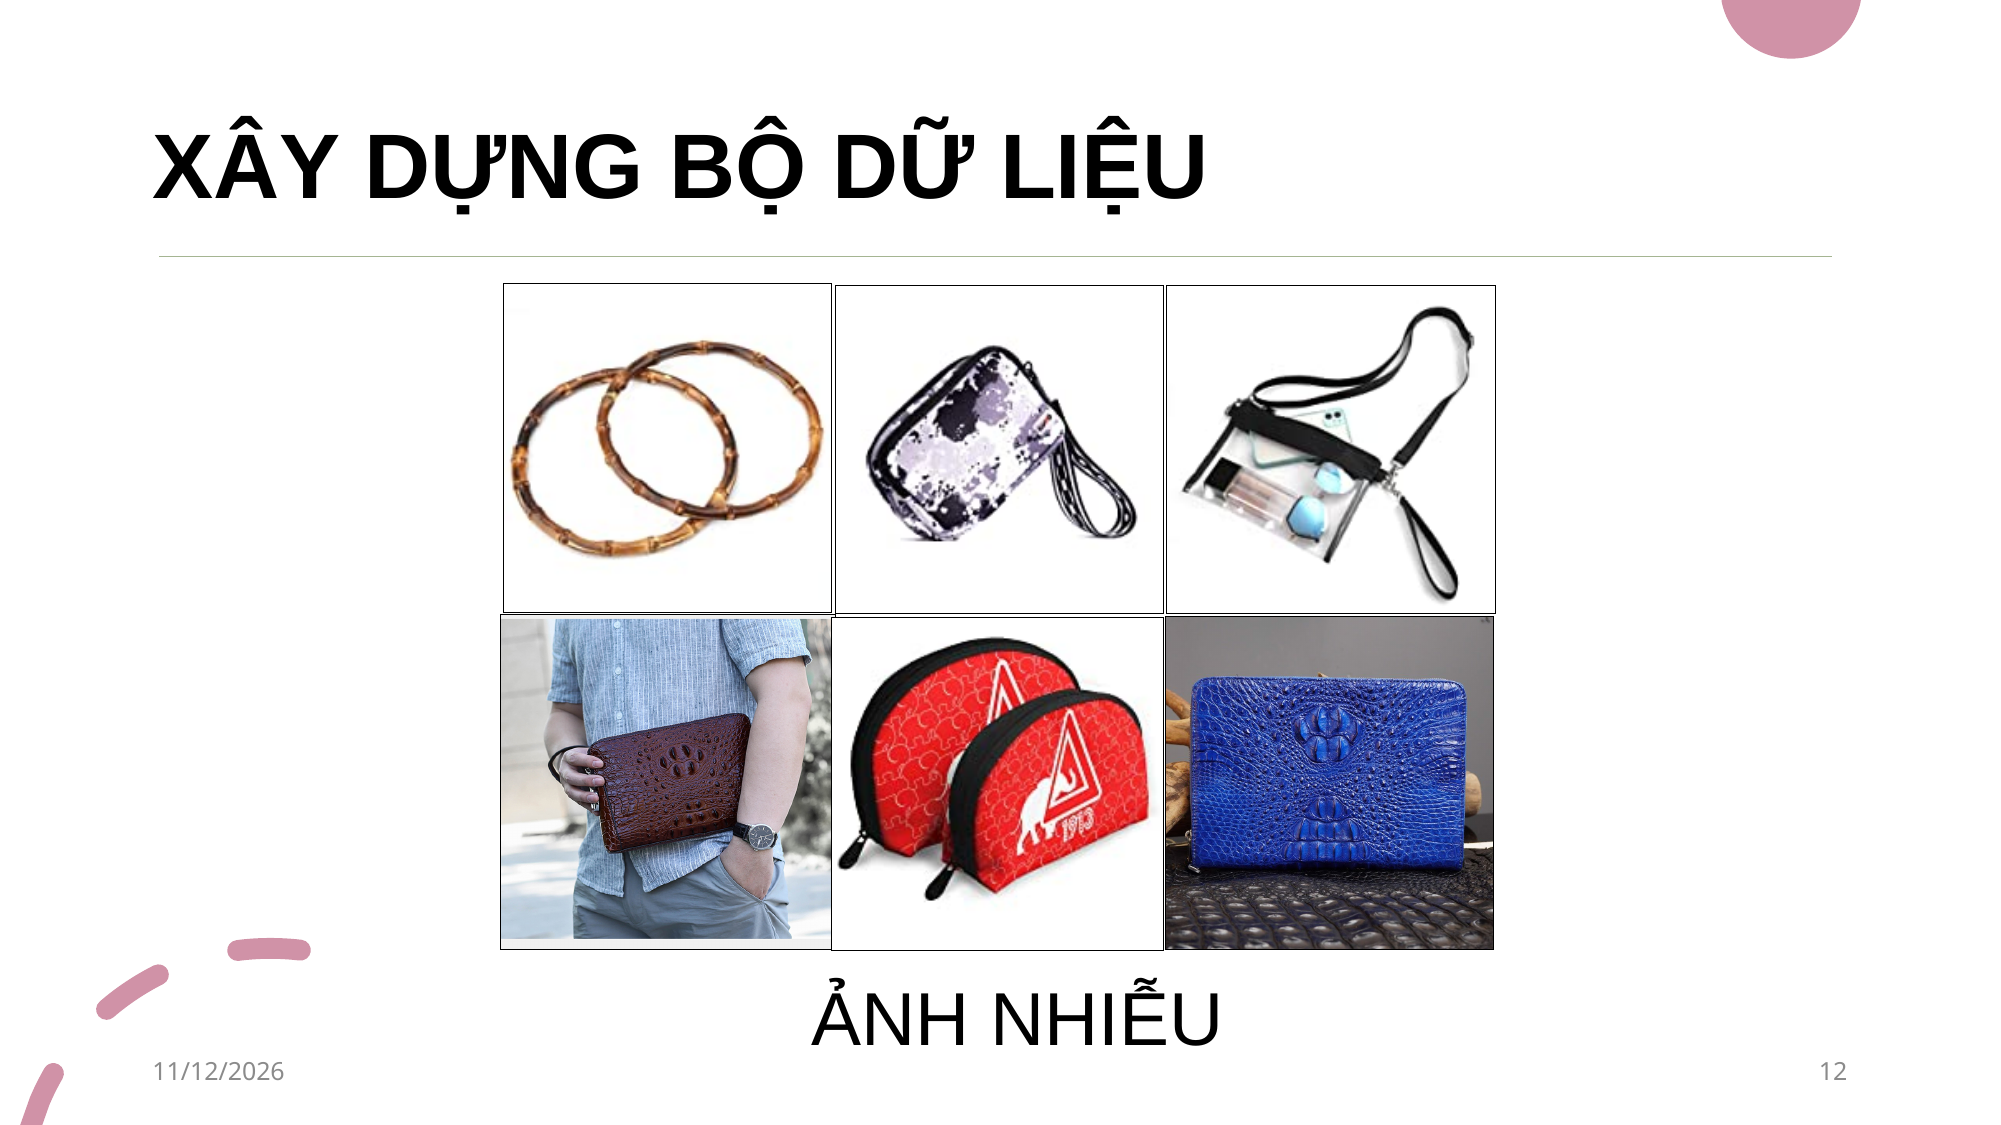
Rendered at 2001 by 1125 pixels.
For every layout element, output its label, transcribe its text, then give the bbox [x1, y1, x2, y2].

picture [503, 283, 832, 613]
title XÂY DỰNG BỘ DỮ LIỆU [137, 59, 1863, 278]
picture [500, 285, 1164, 951]
text_box ẢNH NHIỄU [796, 963, 1265, 1069]
slide_number 12 [1412, 1042, 1863, 1103]
picture [1165, 616, 1494, 950]
picture [1166, 285, 1496, 615]
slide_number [137, 1042, 588, 1103]
